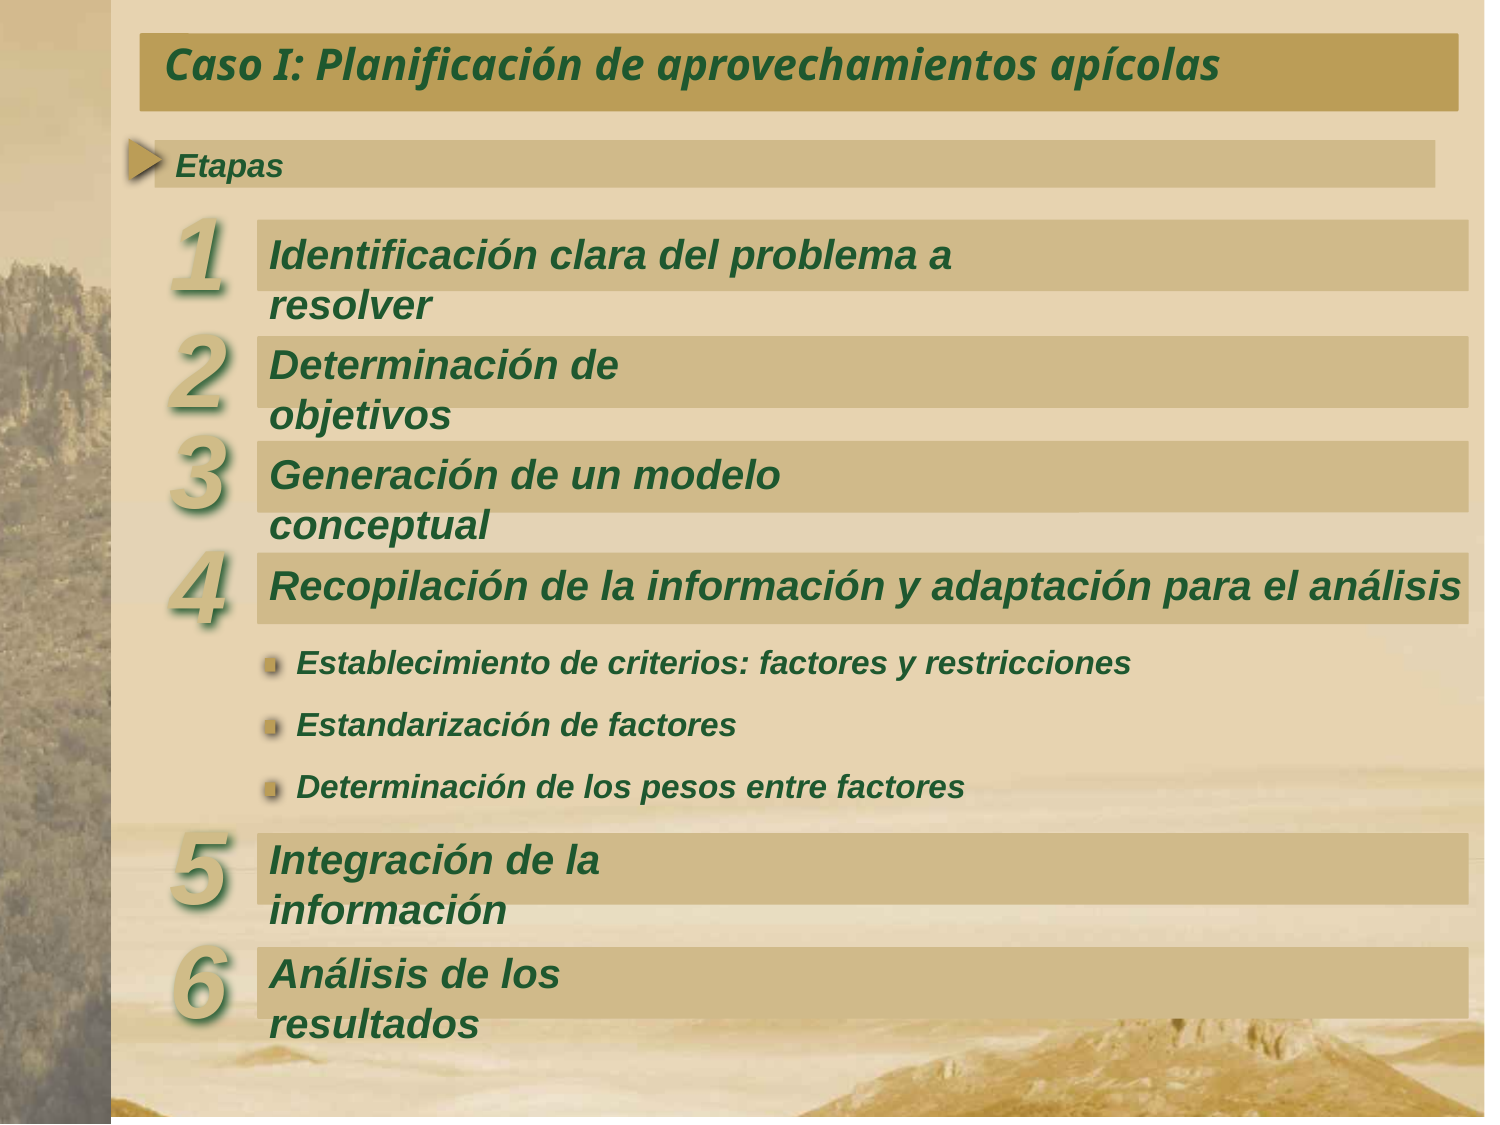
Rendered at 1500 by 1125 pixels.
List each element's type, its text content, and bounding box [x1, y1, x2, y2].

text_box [264, 757, 985, 814]
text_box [163, 911, 1469, 1043]
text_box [264, 633, 1152, 690]
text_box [163, 797, 1469, 911]
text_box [163, 401, 1469, 516]
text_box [163, 183, 1469, 300]
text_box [128, 136, 1436, 192]
picture [0, 0, 1485, 1124]
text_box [163, 300, 1469, 401]
text_box Caso I: Planificación de aprovechamientos apícolas [149, 28, 1444, 97]
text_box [163, 516, 1488, 648]
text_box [264, 695, 755, 751]
